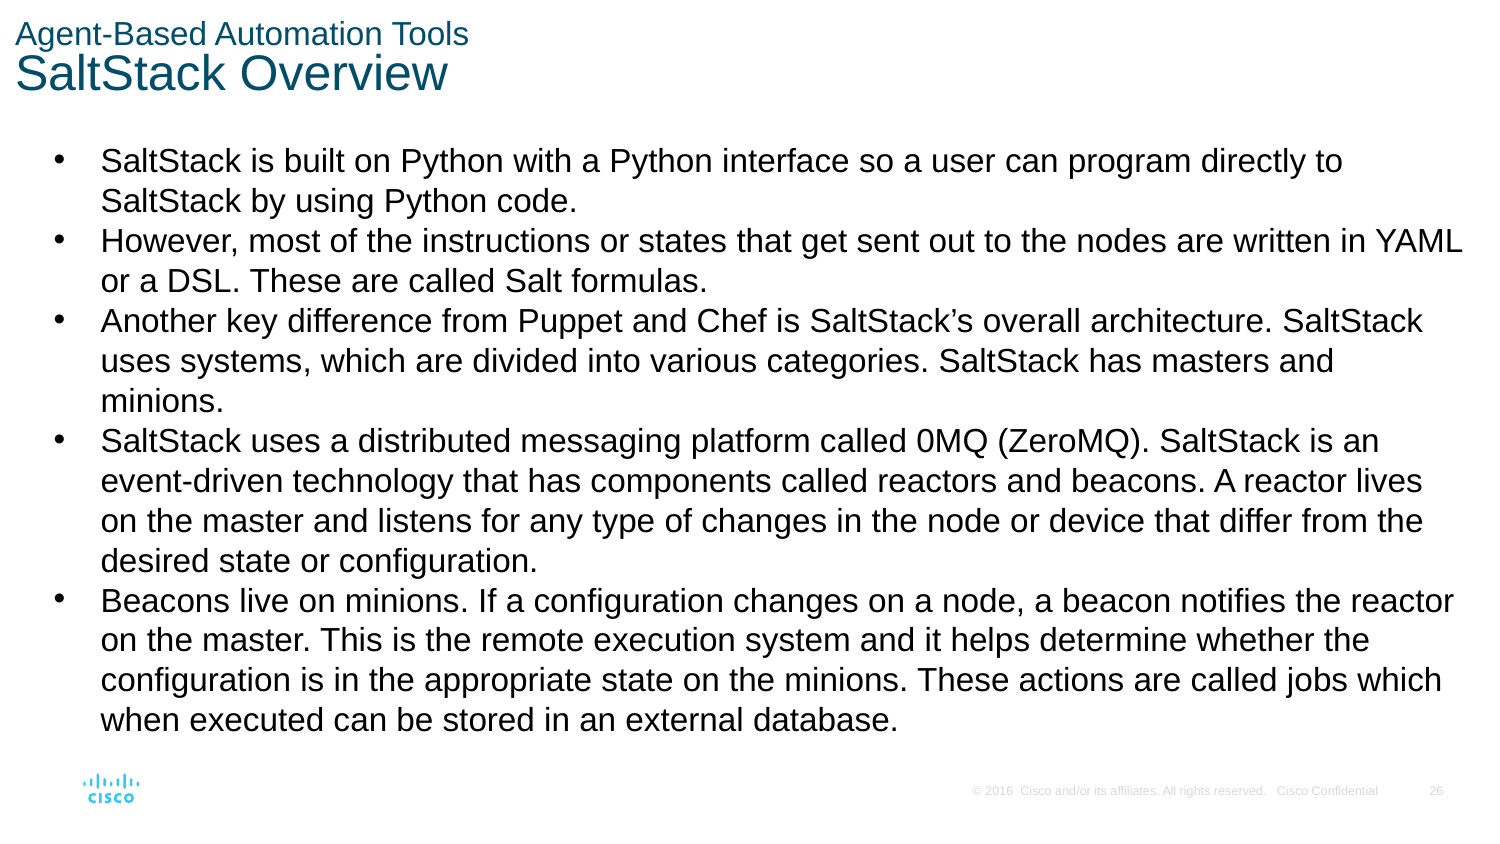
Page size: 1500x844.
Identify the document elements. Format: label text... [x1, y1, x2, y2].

title Agent-Based Automation Tools SaltStack Overview [0, 0, 1369, 121]
text_box SaltStack is built on Python with a Python interface so a user can program directly to SaltStack by using Python code. However, most of the instructions or states that get sent out to the nodes are written in YAML or a DSL. These are called Salt formulas. Another key difference from Puppet and Chef is SaltStack’s overall architecture. SaltStack uses systems, which are divided into various categories. SaltStack has masters and minions. SaltStack uses a distributed messaging platform called 0MQ (ZeroMQ). SaltStack is an event-driven technology that has components called reactors and beacons. A reactor lives on the master and listens for any type of changes in the node or device that differ from the desired state or configuration. Beacons live on minions. If a configuration changes on a node, a beacon notifies the reactor on the master. This is the remote execution system and it helps determine whether the configuration is in the appropriate state on the minions. These actions are called jobs which when executed can be stored in an external database. [38, 132, 1483, 746]
